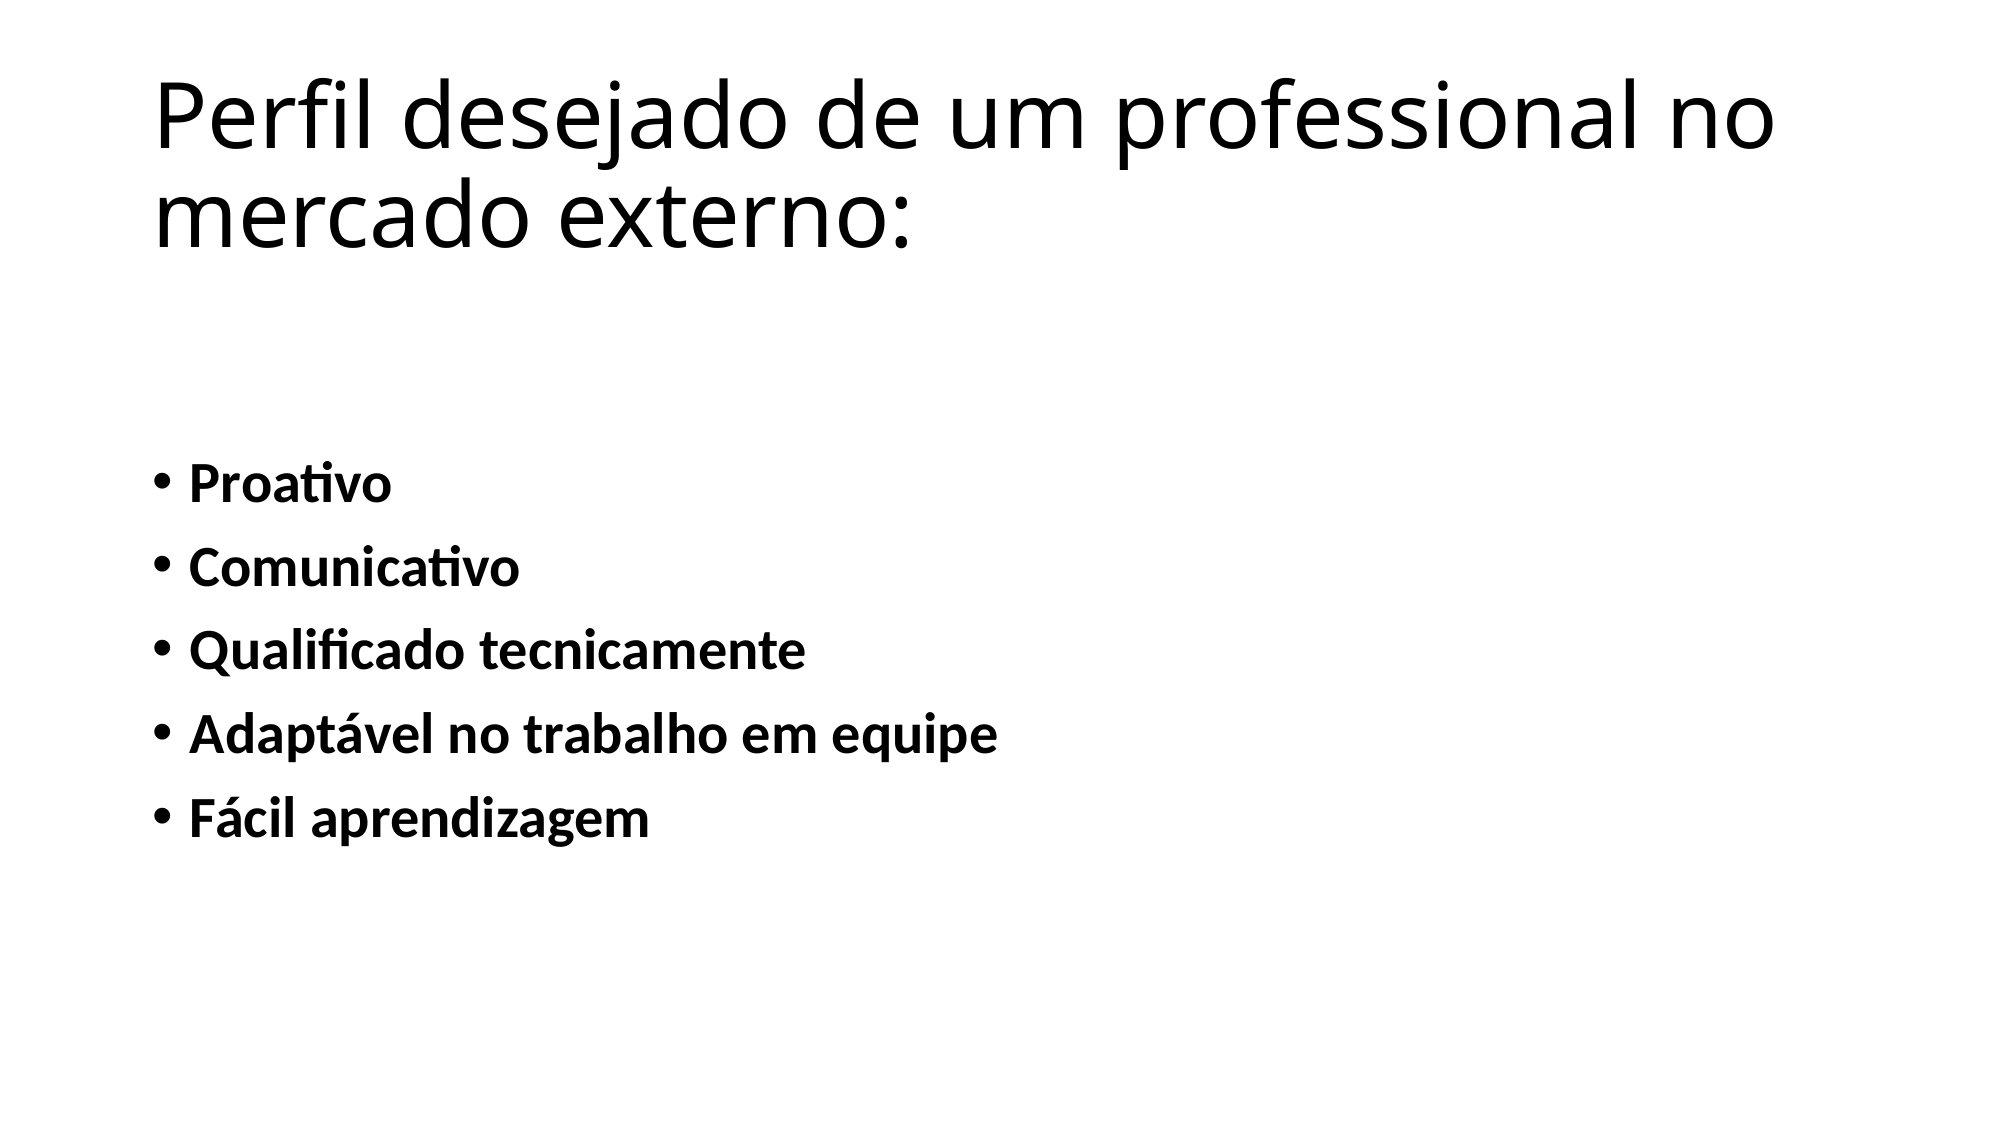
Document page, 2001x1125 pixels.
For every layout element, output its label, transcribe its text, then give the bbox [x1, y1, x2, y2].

title Perfil desejado de um professional no mercado externo: [137, 59, 1863, 278]
list Proativo Comunicativo Qualificado tecnicamente Adaptável no trabalho em equipe Fácil aprendizagem [137, 444, 1119, 861]
